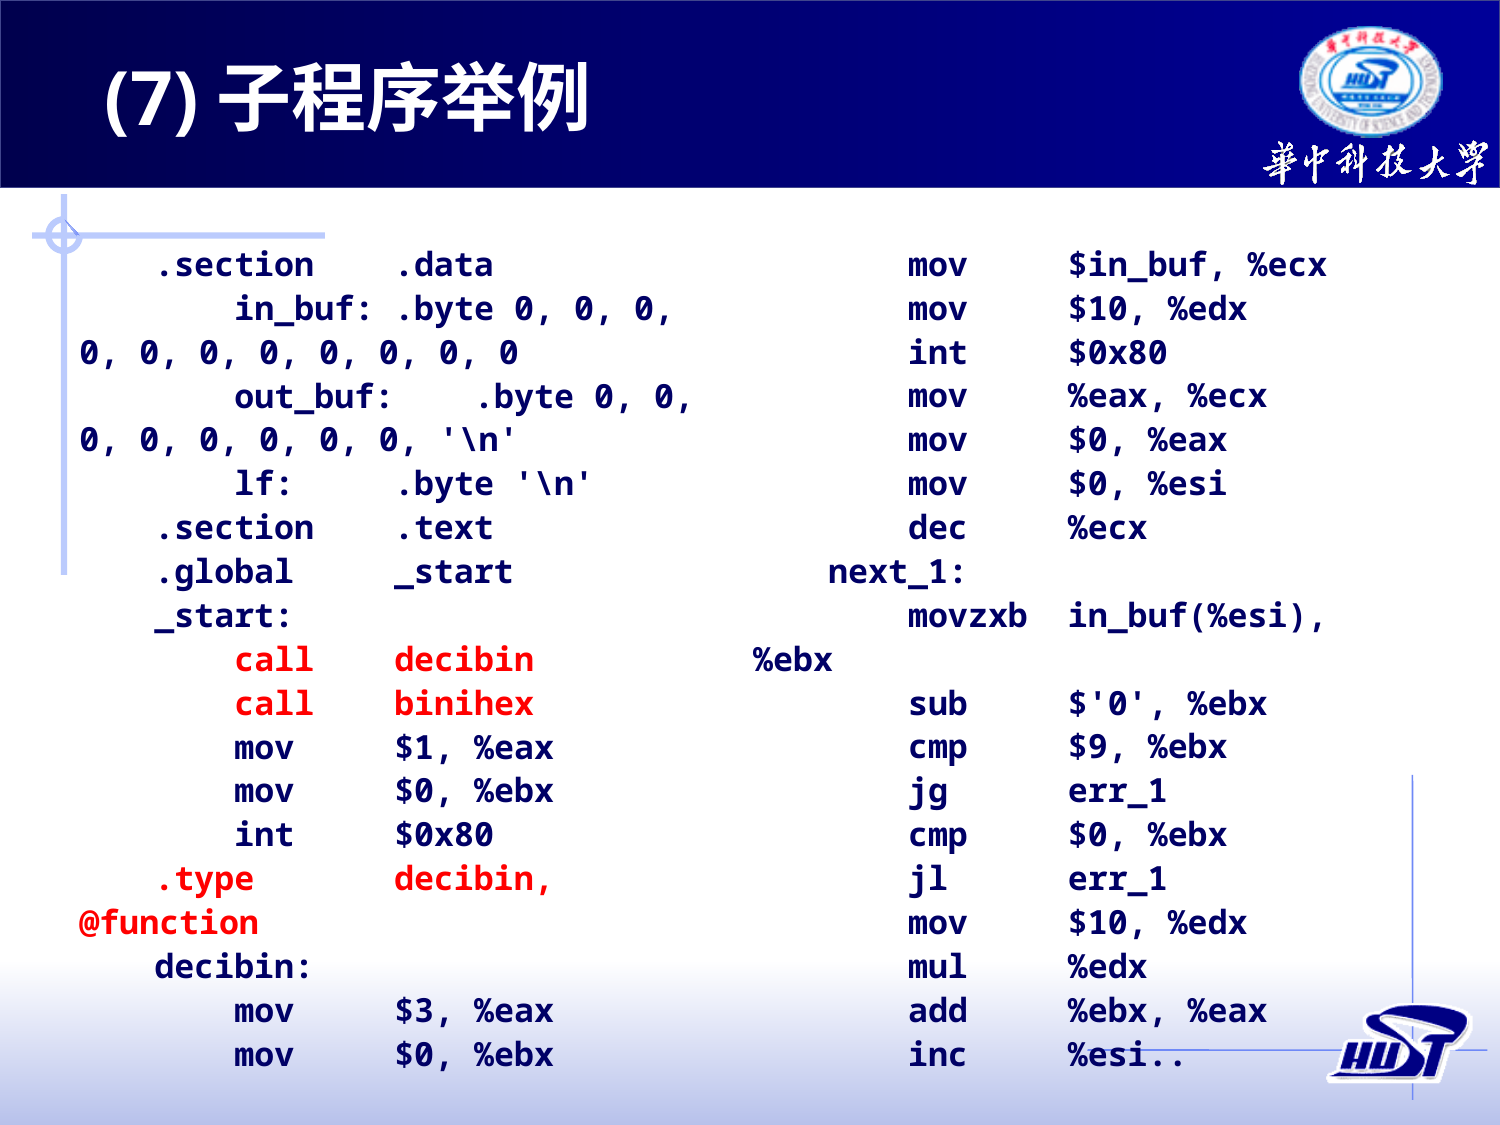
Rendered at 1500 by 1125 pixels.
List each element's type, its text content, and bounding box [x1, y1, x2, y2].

picture [1299, 26, 1443, 138]
picture [1262, 140, 1488, 185]
text_box .section .data in_buf: .byte 0, 0, 0, 0, 0, 0, 0, 0, 0, 0, 0 out_buf: .byte 0, 0, 0, 0, 0, 0, 0, 0, '\n' lf: .byte '\n' .section .text .global _start _start: call decibin call binihex mov $1, %eax mov $0, %ebx int $0x80 .type decibin, @function decibin: mov $3, %eax mov $0, %ebx [64, 231, 741, 1047]
text_box mov $in_buf, %ecx mov $10, %edx int $0x80 mov %eax, %ecx mov $0, %eax mov $0, %esi dec %ecx next_1: movzxb in_buf(%esi), %ebx sub $'0', %ebx cmp $9, %ebx jg err_1 cmp $0, %ebx jl err_1 mov $10, %edx mul %edx add %ebx, %eax inc %esi.. [738, 231, 1415, 1038]
text_box (7)子程序举例 [89, 42, 1308, 148]
